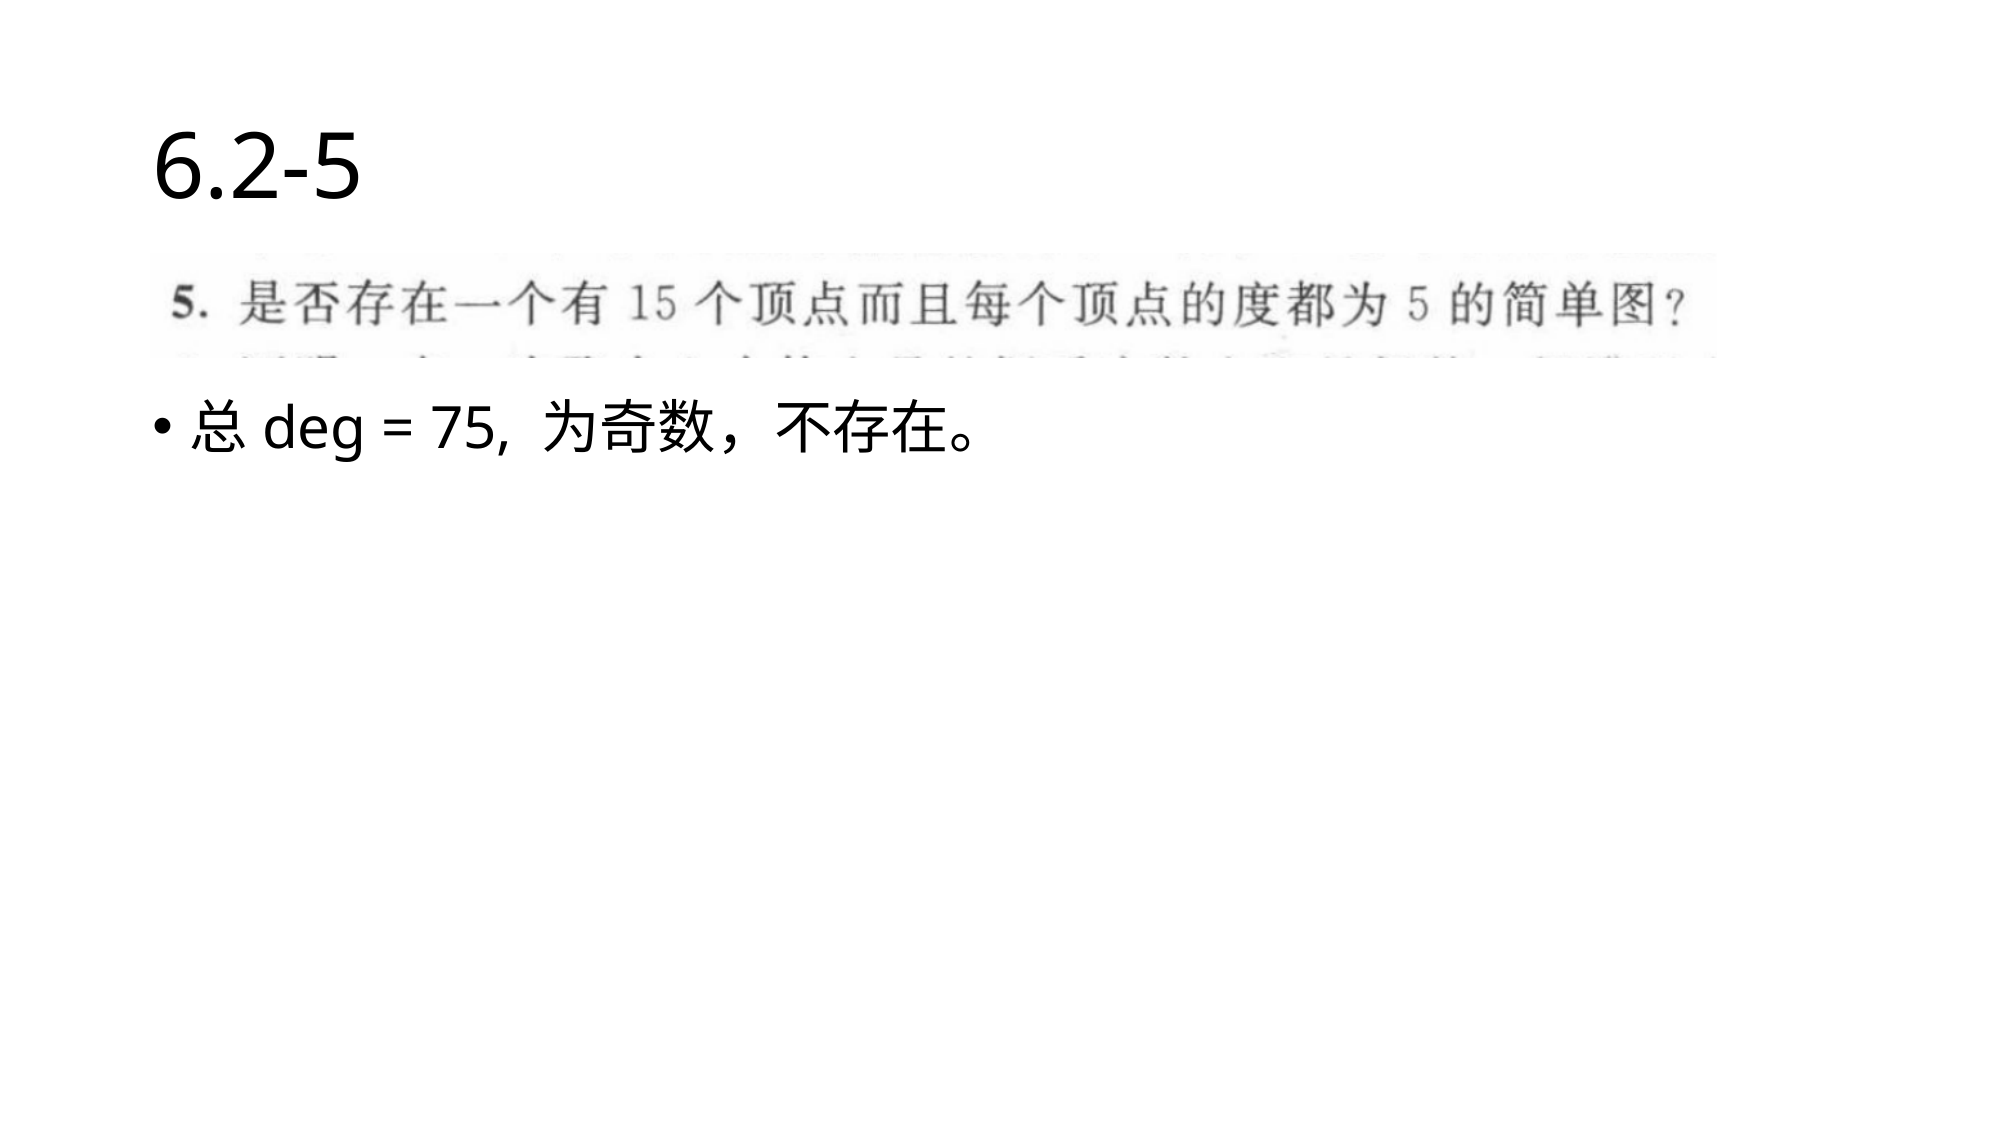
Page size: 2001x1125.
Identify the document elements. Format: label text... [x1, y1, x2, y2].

picture [150, 253, 1717, 358]
list 总deg = 75, 为奇数，不存在。 [137, 299, 1863, 1014]
title 6.2-5 [137, 59, 1863, 278]
